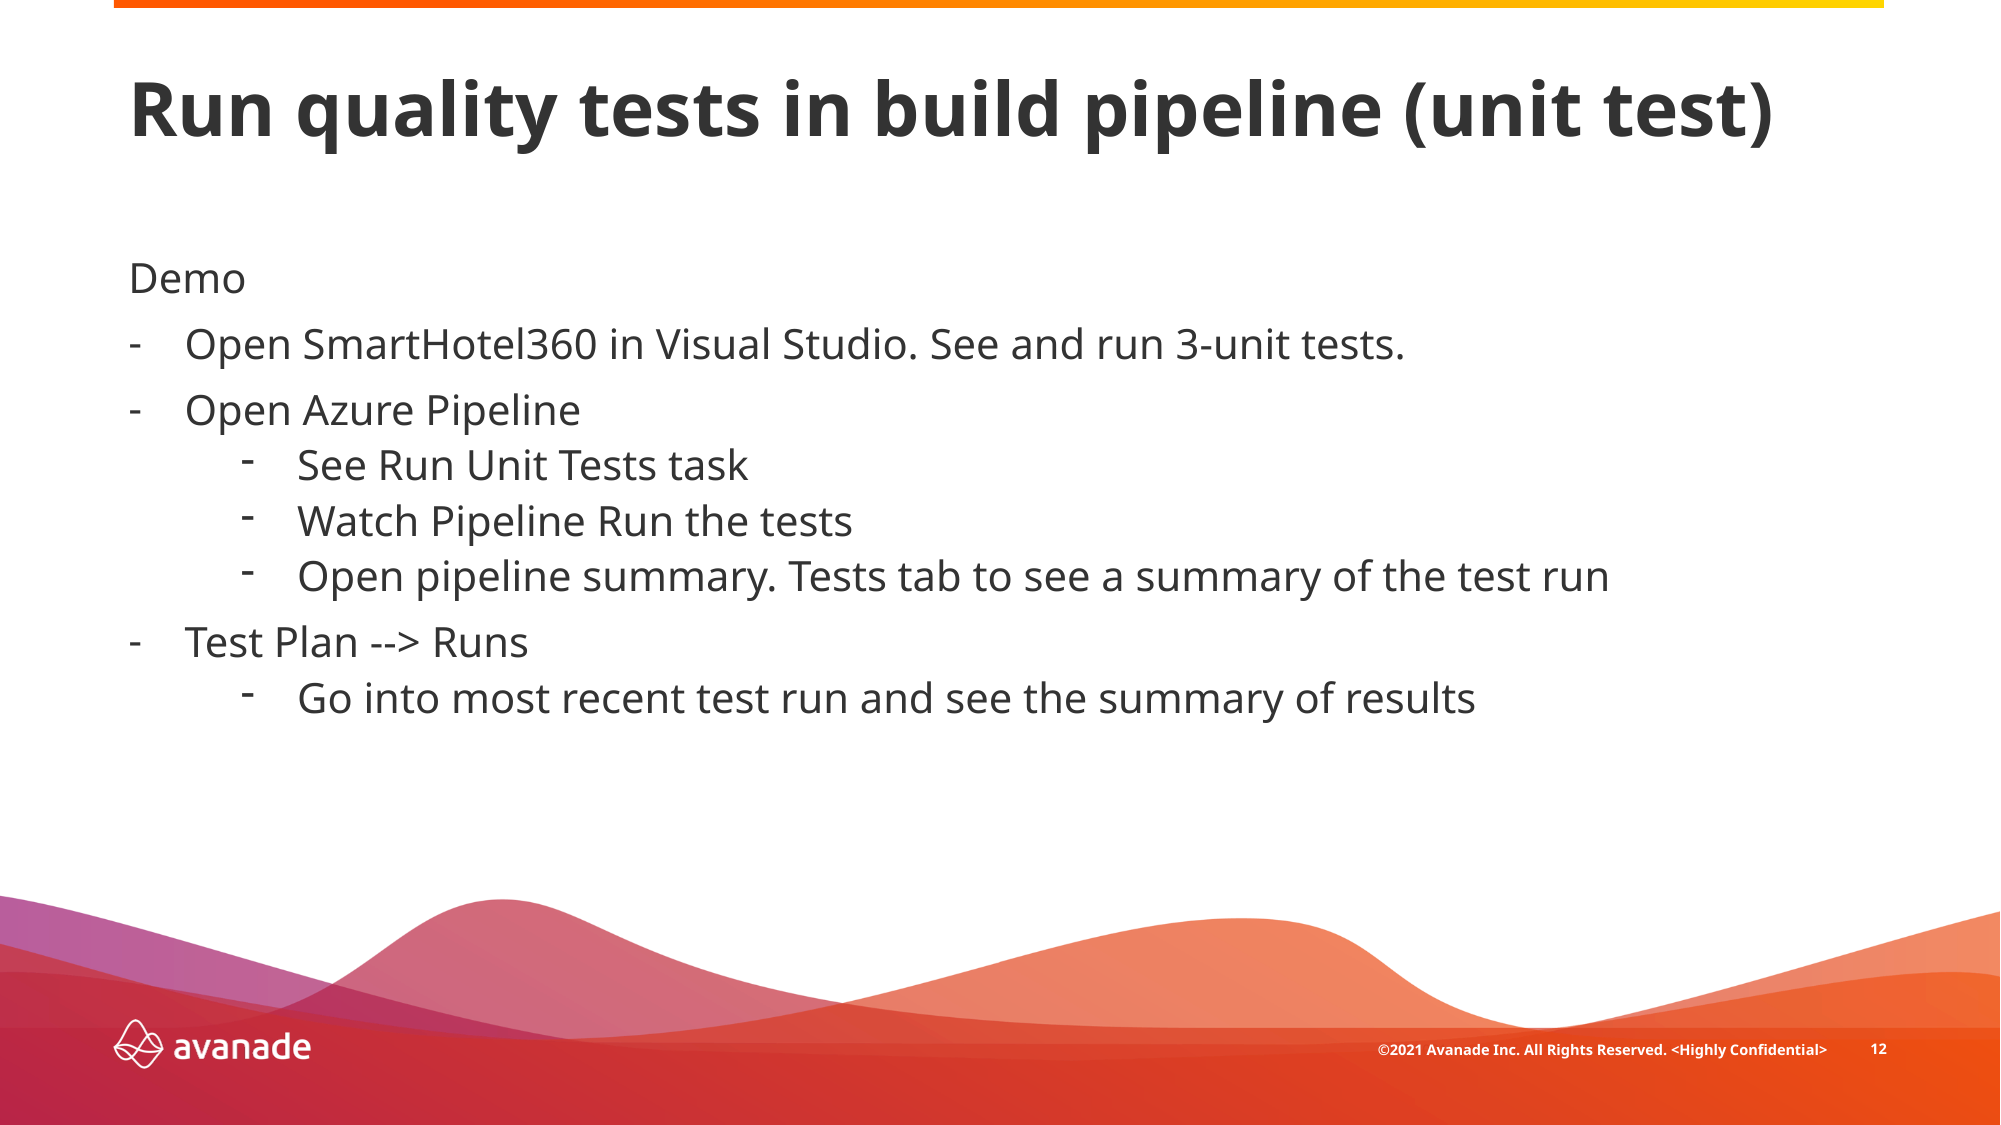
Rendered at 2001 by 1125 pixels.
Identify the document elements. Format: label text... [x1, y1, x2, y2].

list Demo Open SmartHotel360 in Visual Studio. See and run 3-unit tests. Open Azure Pipeline See Run Unit Tests task Watch Pipeline Run the tests Open pipeline summary. Tests tab to see a summary of the test run Test Plan --> Runs Go into most recent test run and see the summary of results [113, 249, 1883, 880]
title Run quality tests in build pipeline (unit test) [113, 64, 1883, 228]
picture [0, 879, 2000, 1125]
